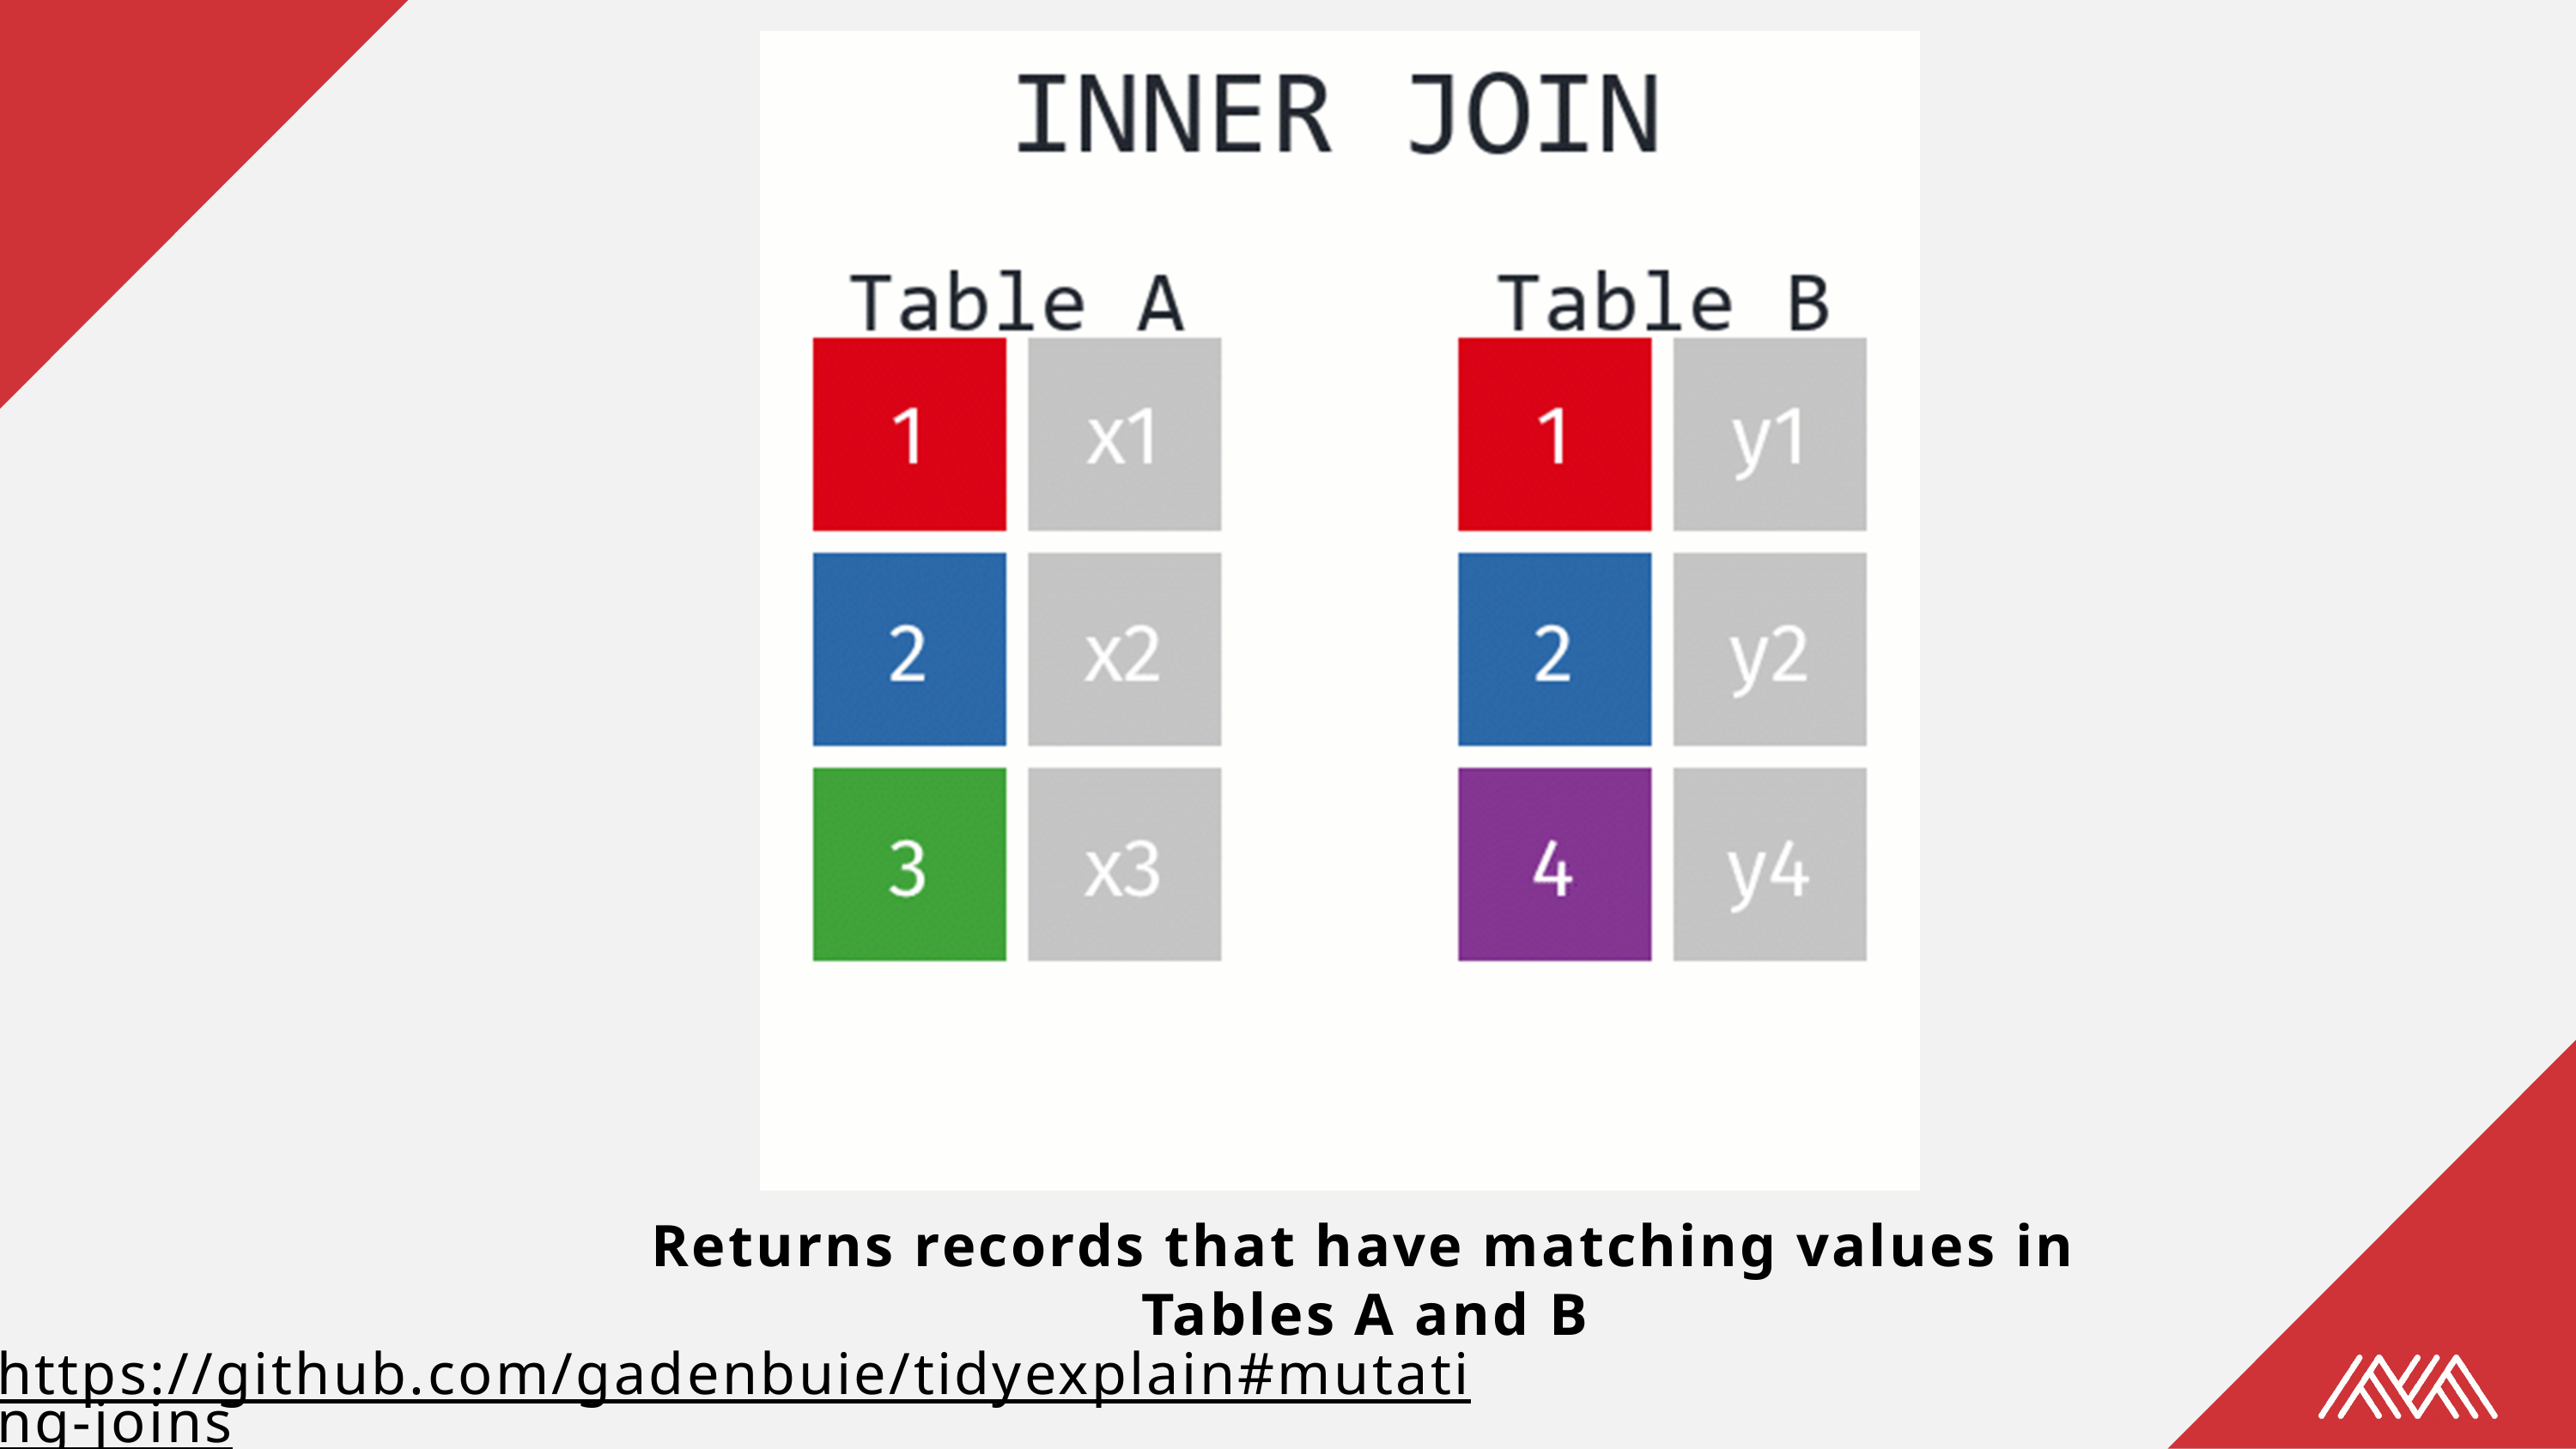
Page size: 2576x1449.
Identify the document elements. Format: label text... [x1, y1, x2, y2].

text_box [0, 0, 409, 409]
text_box https://github.com/gadenbuie/tidyexplain#mutating-joins [0, 1346, 1524, 1449]
picture [2267, 1303, 2551, 1449]
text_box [2167, 1040, 2576, 1449]
picture [760, 31, 1920, 1191]
text_box Returns records that have matching values in Tables A and B [550, 1209, 2142, 1416]
